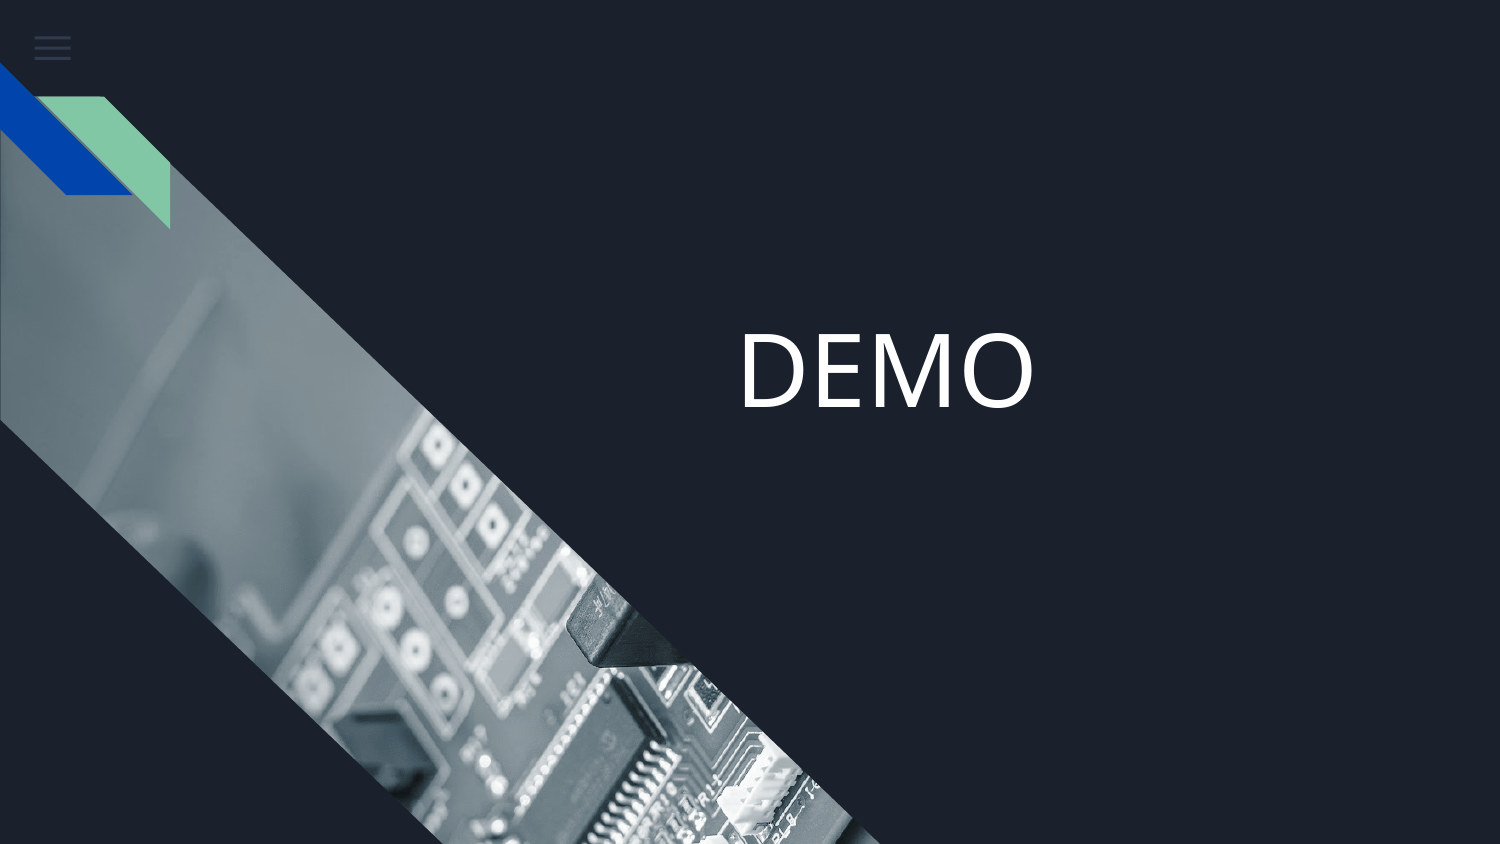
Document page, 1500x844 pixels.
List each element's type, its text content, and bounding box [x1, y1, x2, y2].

title DEMO [720, 290, 1421, 441]
picture [0, 97, 880, 844]
